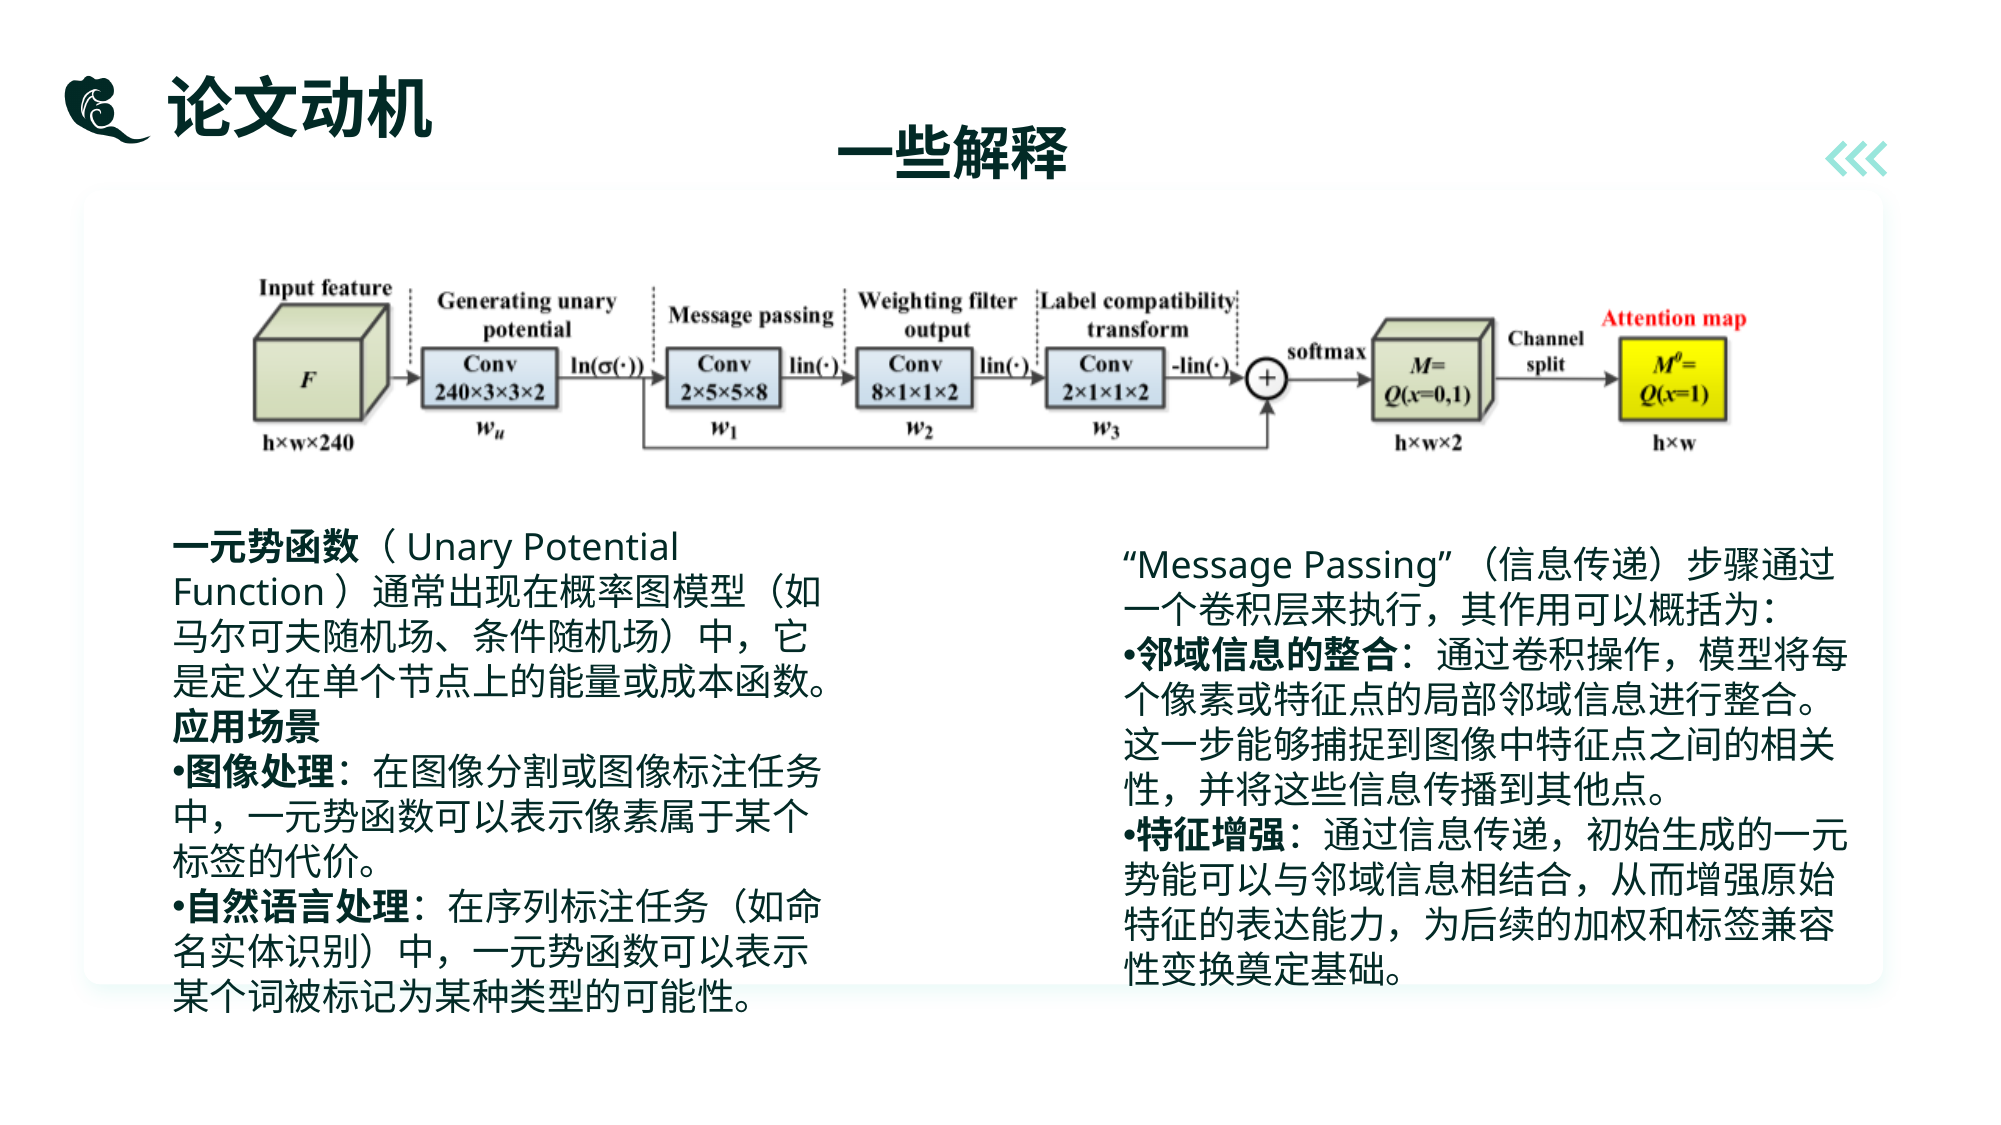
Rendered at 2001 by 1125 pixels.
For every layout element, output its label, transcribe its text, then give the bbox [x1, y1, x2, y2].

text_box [1829, 145, 1897, 172]
text_box [151, 284, 1843, 958]
text_box “Message Passing”（信息传递）步骤通过一个卷积层来执行，其作用可以概括为： 邻域信息的整合：通过卷积操作，模型将每个像素或特征点的局部邻域信息进行整合。这一步能够捕捉到图像中特征点之间的相关性，并将这些信息传播到其他点。 特征增强：通过信息传递，初始生成的一元势能可以与邻域信息相结合，从而增强原始特征的表达能力，为后续的加权和标签兼容性变换奠定基础。 [1108, 534, 1880, 999]
text_box 论文动机 [151, 39, 2000, 158]
picture [59, 60, 157, 158]
picture [235, 261, 1784, 477]
text_box 一元势函数（Unary Potential Function）通常出现在概率图模型（如马尔可夫随机场、条件随机场）中，它是定义在单个节点上的能量或成本函数。 应用场景 图像处理：在图像分割或图像标注任务中，一元势函数可以表示像素属于某个标签的代价。 自然语言处理：在序列标注任务（如命名实体识别）中，一元势函数可以表示某个词被标记为某种类型的可能性。 [157, 515, 857, 1071]
text_box [81, 188, 1885, 986]
text_box 一些解释 [821, 108, 1084, 194]
